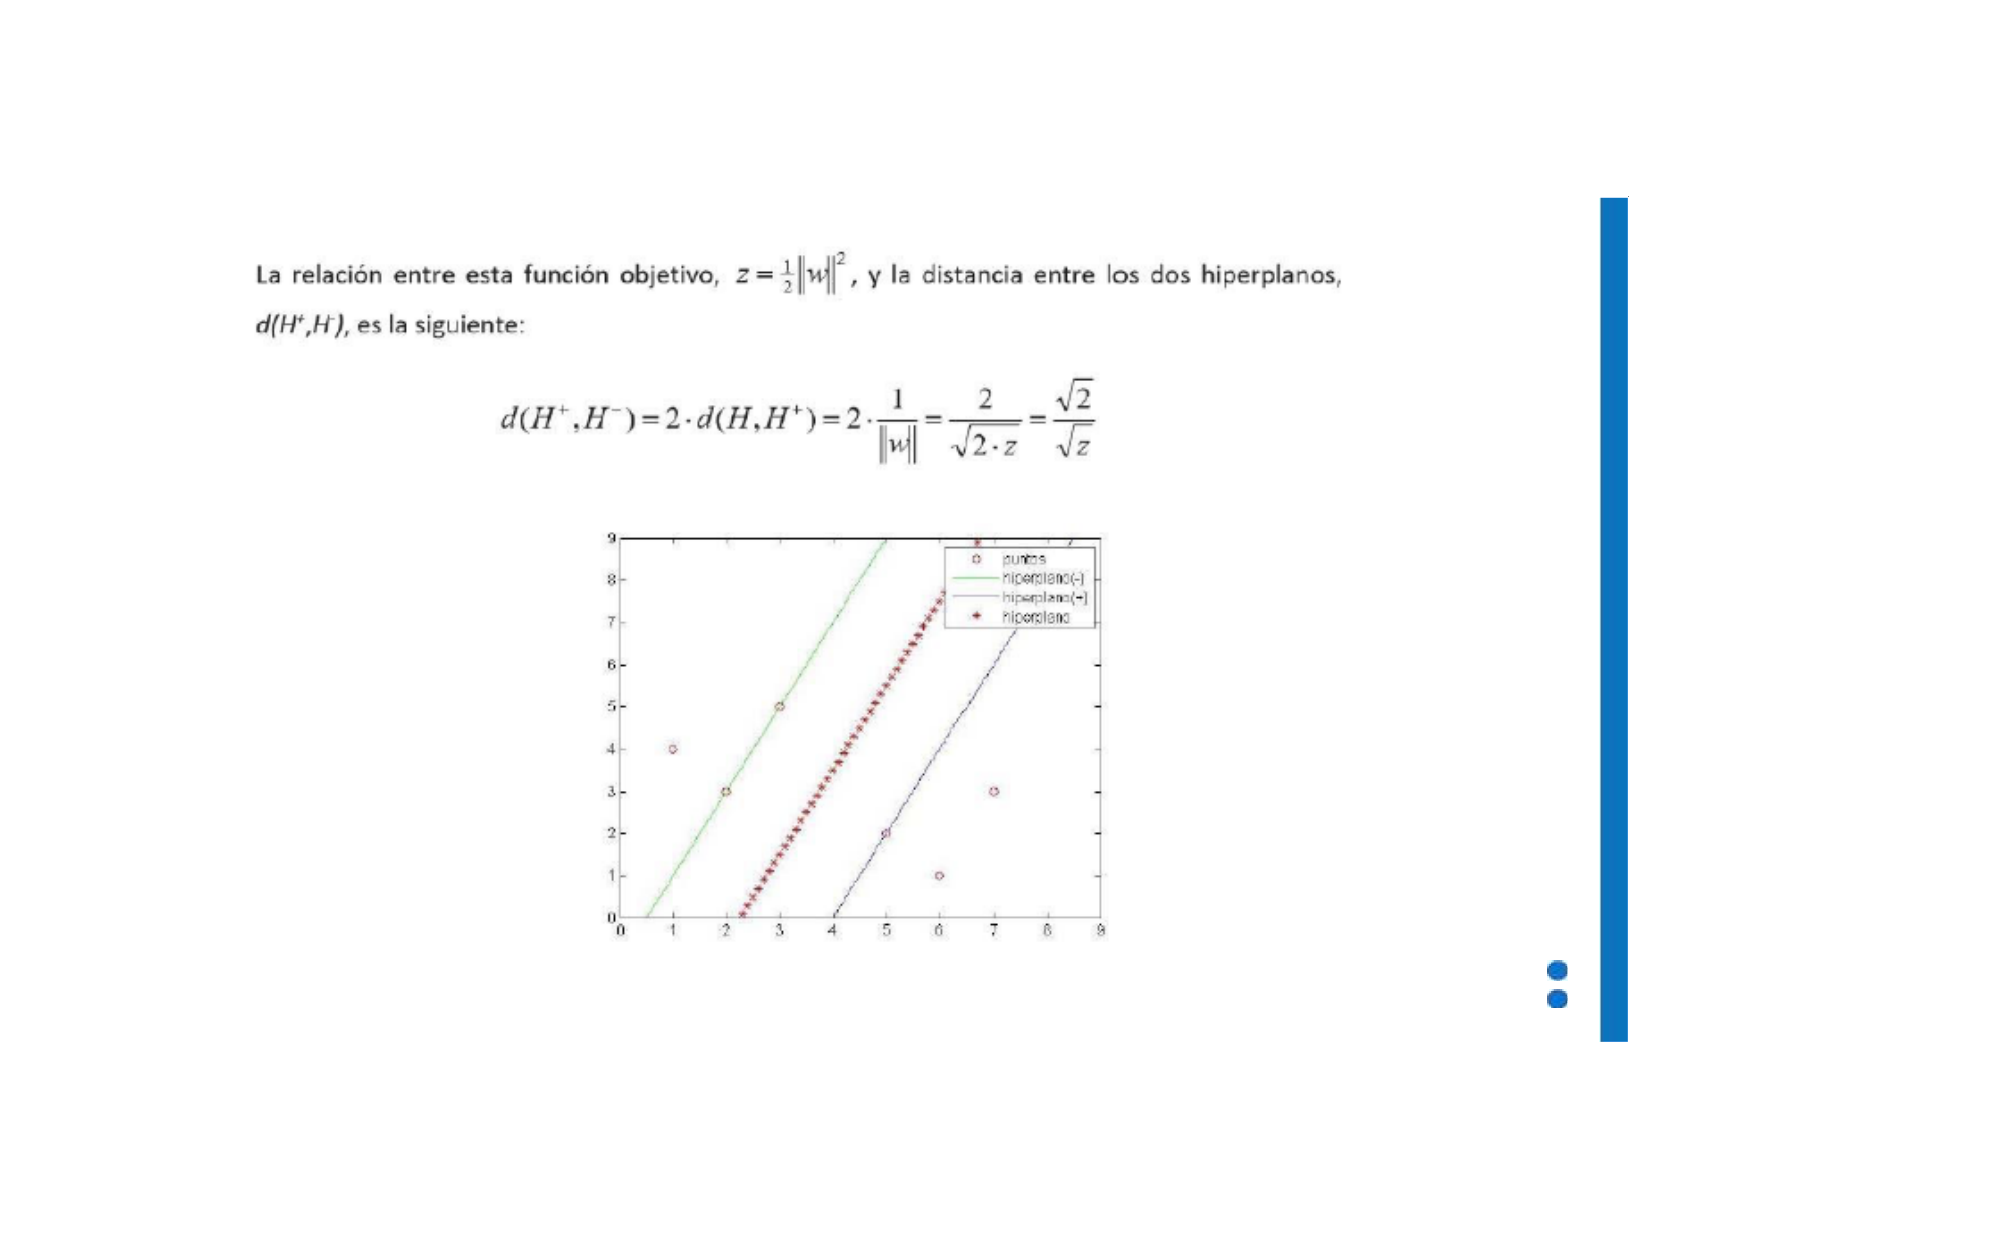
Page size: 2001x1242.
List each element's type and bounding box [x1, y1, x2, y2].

picture [1598, 196, 1629, 1042]
picture [1547, 959, 1568, 981]
picture [1547, 988, 1568, 1008]
picture [237, 212, 1376, 1008]
